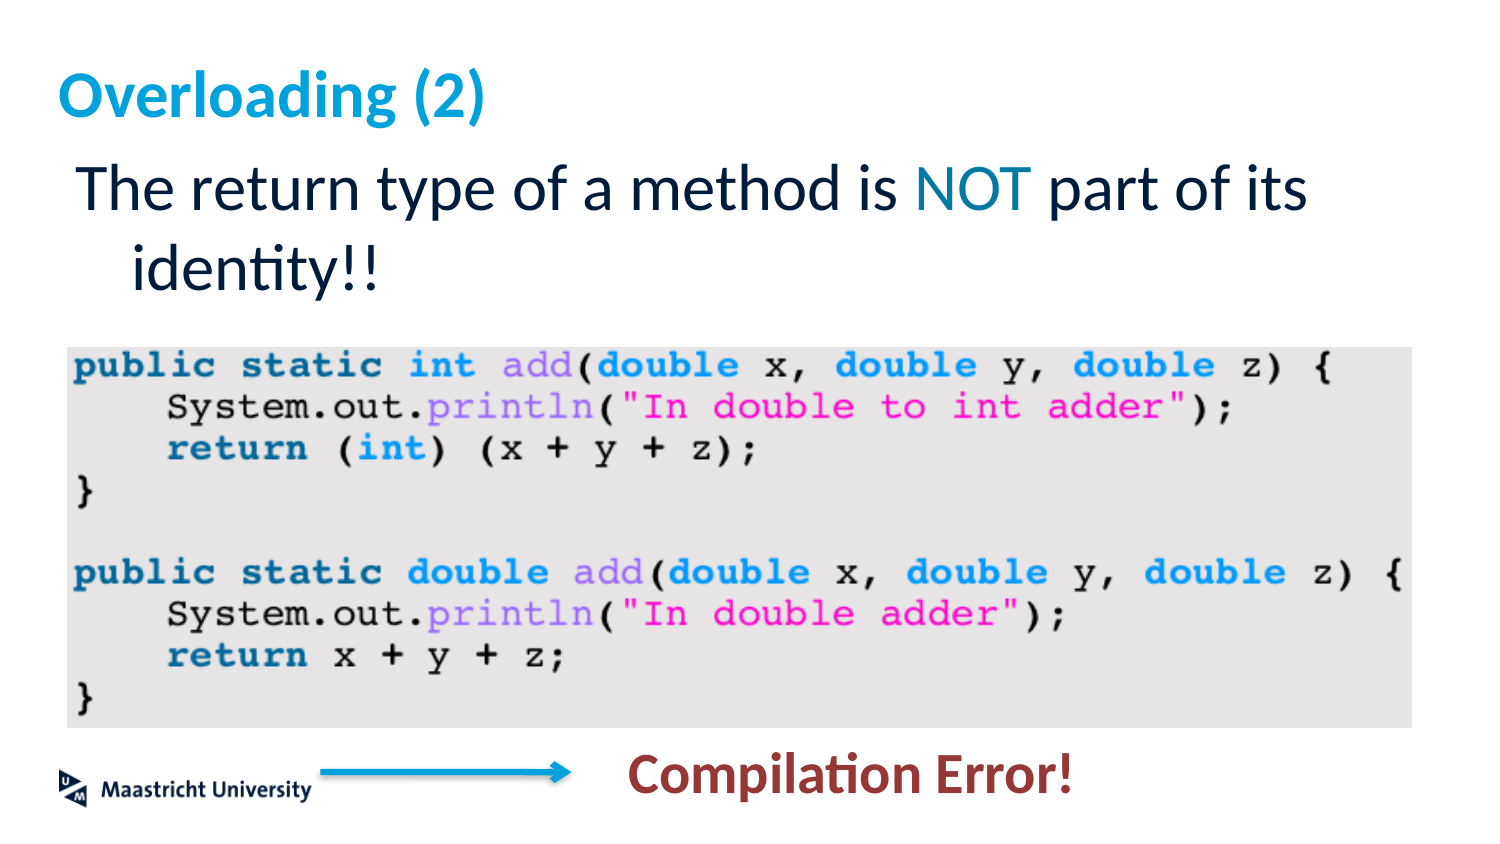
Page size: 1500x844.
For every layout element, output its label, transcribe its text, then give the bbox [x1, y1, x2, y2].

list The return type of a method is NOT part of its identity!! [75, 143, 1425, 844]
text_box Compilation Error! [613, 735, 1091, 813]
picture [67, 347, 1412, 728]
title Overloading (2) [59, 50, 1425, 144]
